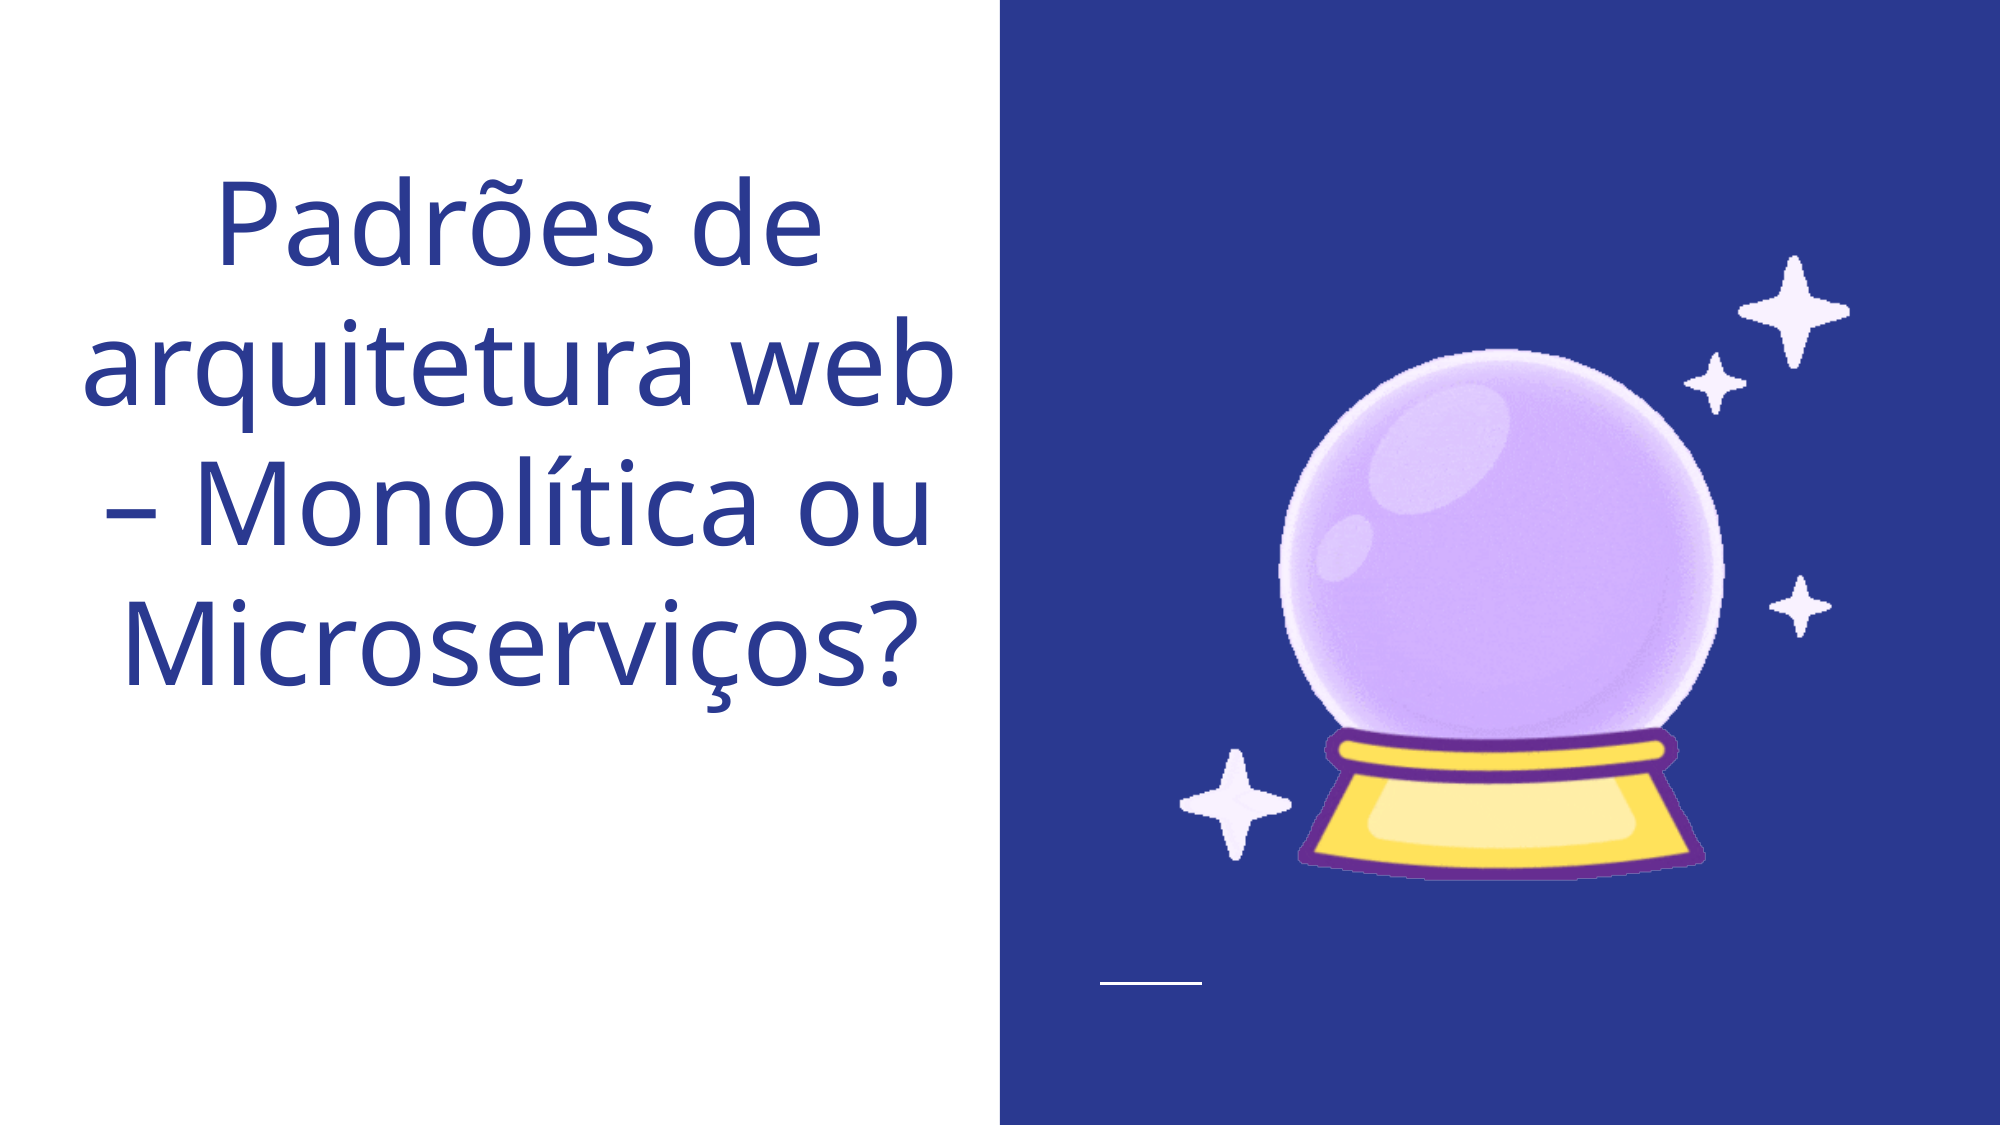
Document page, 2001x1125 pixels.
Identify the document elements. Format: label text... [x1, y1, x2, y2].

picture [1108, 205, 1896, 993]
title Padrões de arquitetura web – Monolítica ou Microserviços? [58, 210, 982, 647]
